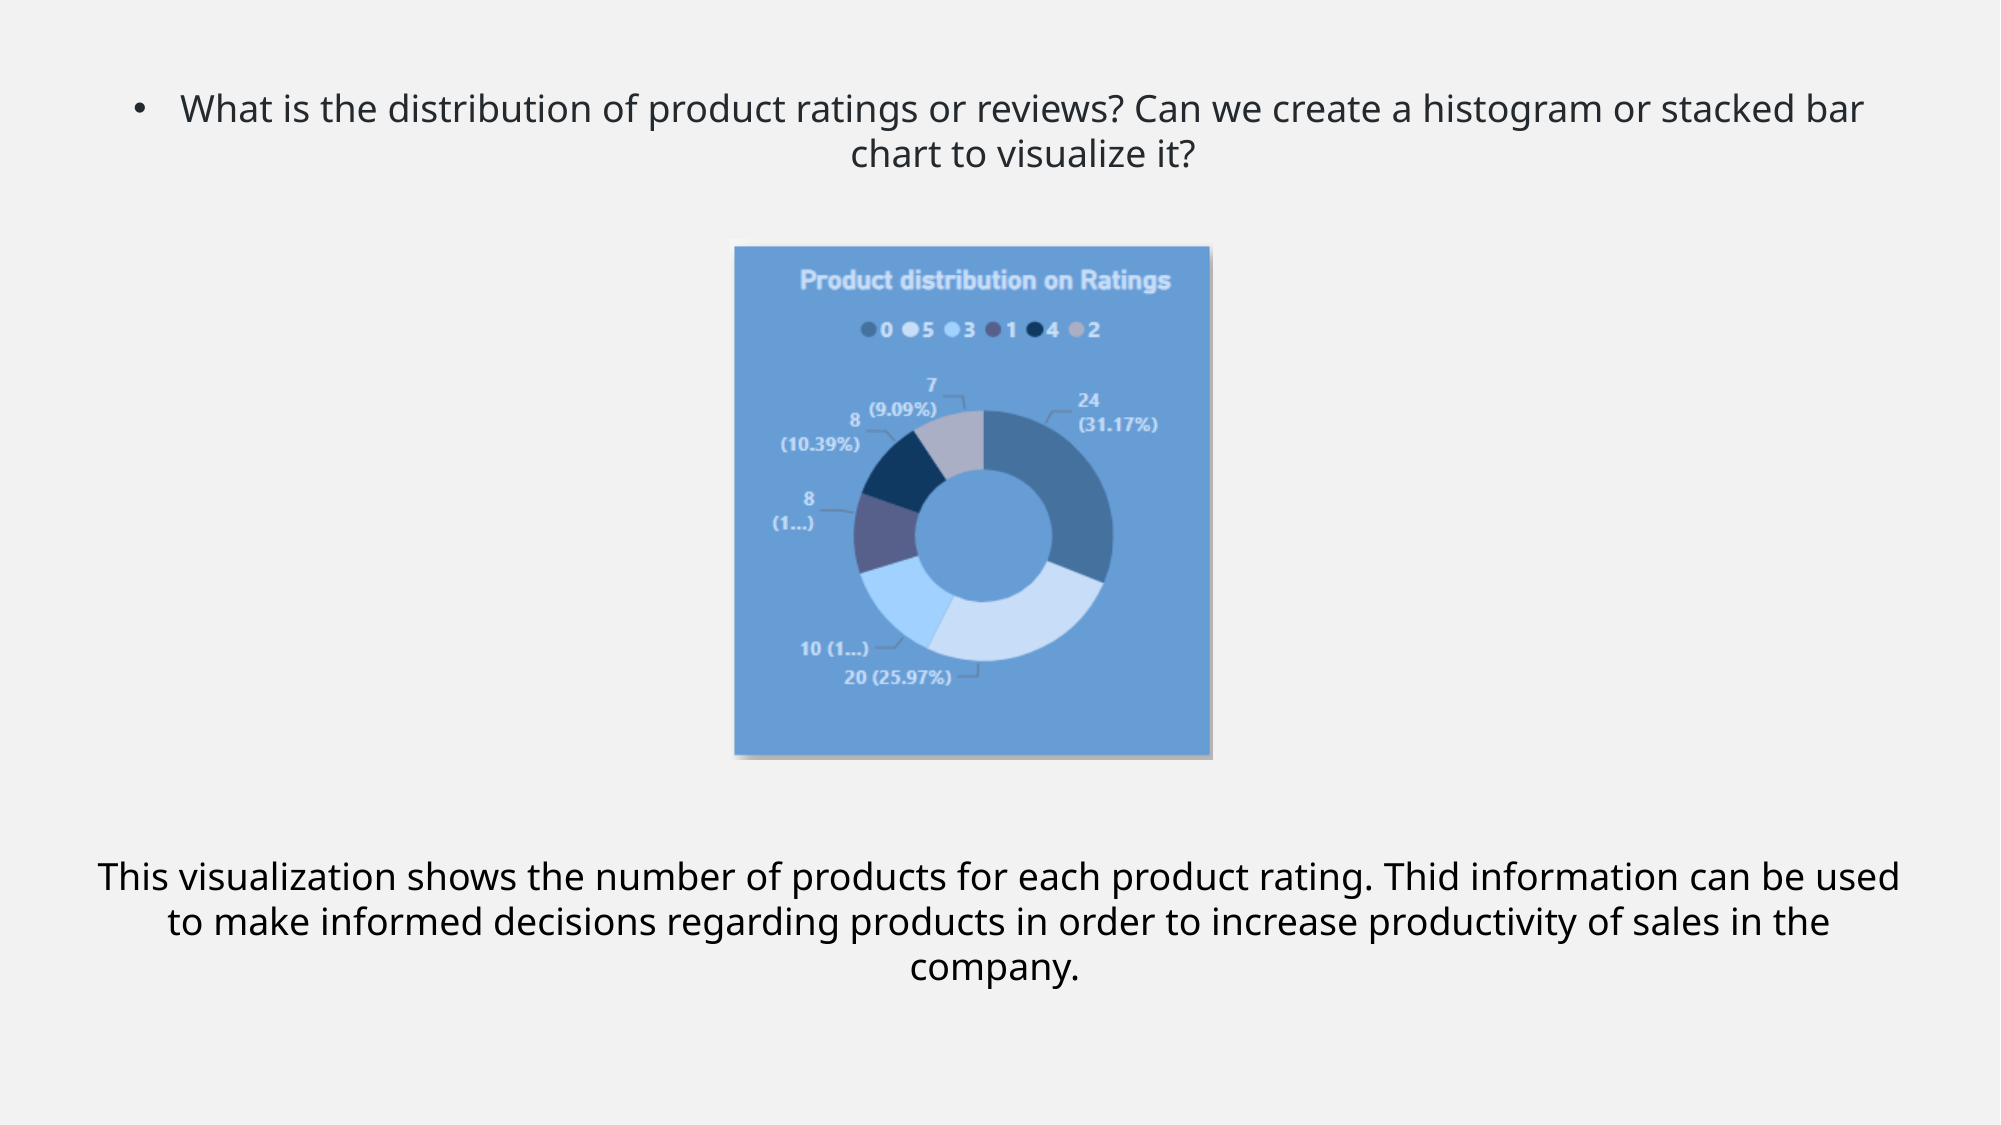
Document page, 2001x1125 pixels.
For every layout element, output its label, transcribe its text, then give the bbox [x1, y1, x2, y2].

text_box This visualization shows the number of products for each product rating. Thid information can be used to make informed decisions regarding products in order to increase productivity of sales in the company. [71, 845, 1929, 996]
picture [730, 239, 1213, 760]
text_box What is the distribution of product ratings or reviews? Can we create a histogram or stacked bar chart to visualize it? [71, 77, 1929, 182]
